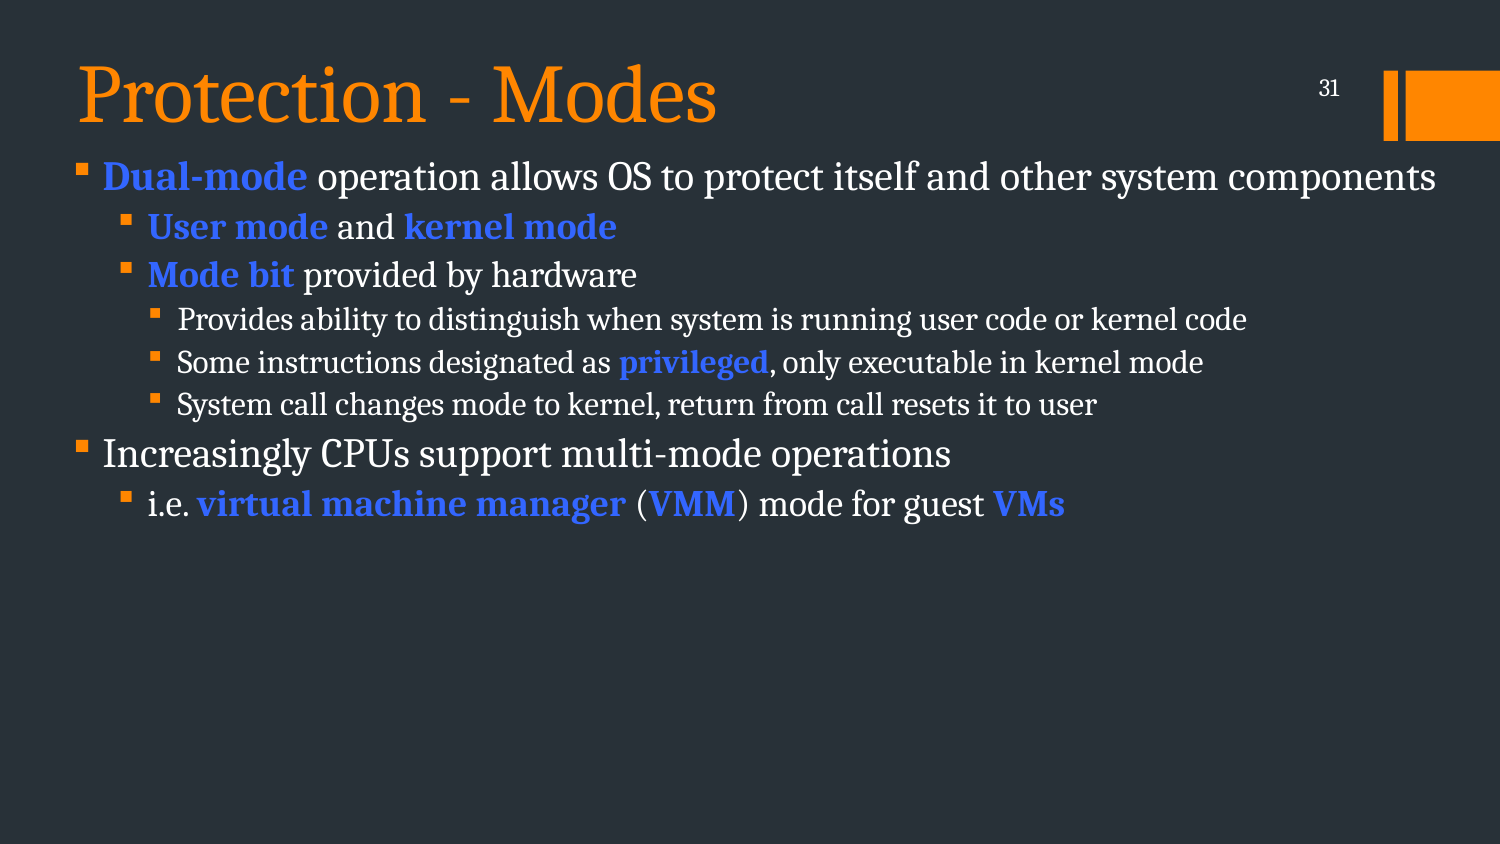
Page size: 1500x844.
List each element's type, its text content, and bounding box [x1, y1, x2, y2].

slide_number 31 [1199, 67, 1355, 105]
list Dual-mode operation allows OS to protect itself and other system components User mode and kernel mode Mode bit provided by hardware Provides ability to distinguish when system is running user code or kernel code Some instructions designated as privileged, only executable in kernel mode System call changes mode to kernel, return from call resets it to user Increasingly CPUs support multi-mode operations i.e. virtual machine manager (VMM) mode for guest VMs [50, 146, 1495, 782]
title Protection - Modes [62, 21, 1375, 146]
